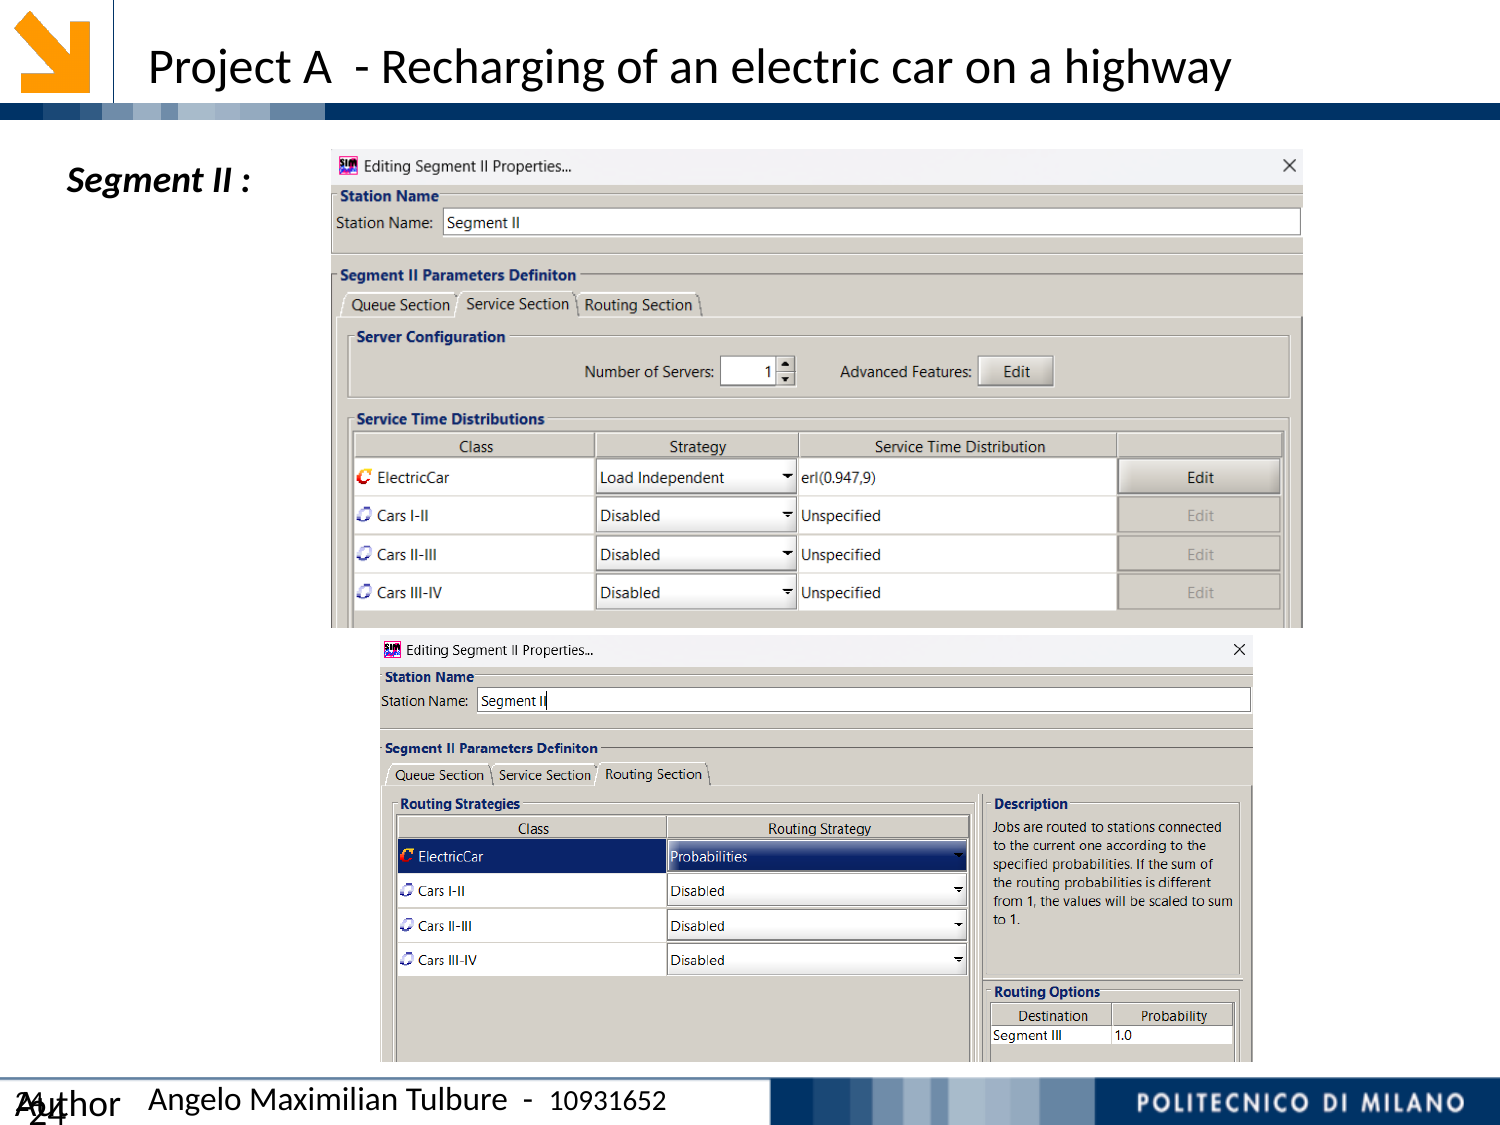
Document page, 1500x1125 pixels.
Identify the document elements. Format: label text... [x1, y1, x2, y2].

picture [0, 103, 133, 120]
picture [817, 1077, 1500, 1125]
text_box Project A - Recharging of an electric car on a highway [133, 26, 1262, 146]
picture [330, 149, 1303, 628]
picture [1262, 103, 1500, 120]
text_box Angelo Maximilian Tulbure - 10931652 [133, 1069, 817, 1125]
text_box 24 [0, 1074, 190, 1125]
picture [13, 10, 90, 93]
text_box Segment II : [52, 147, 351, 253]
slide_number 24 [190, 1080, 351, 1125]
picture [380, 635, 1253, 1062]
